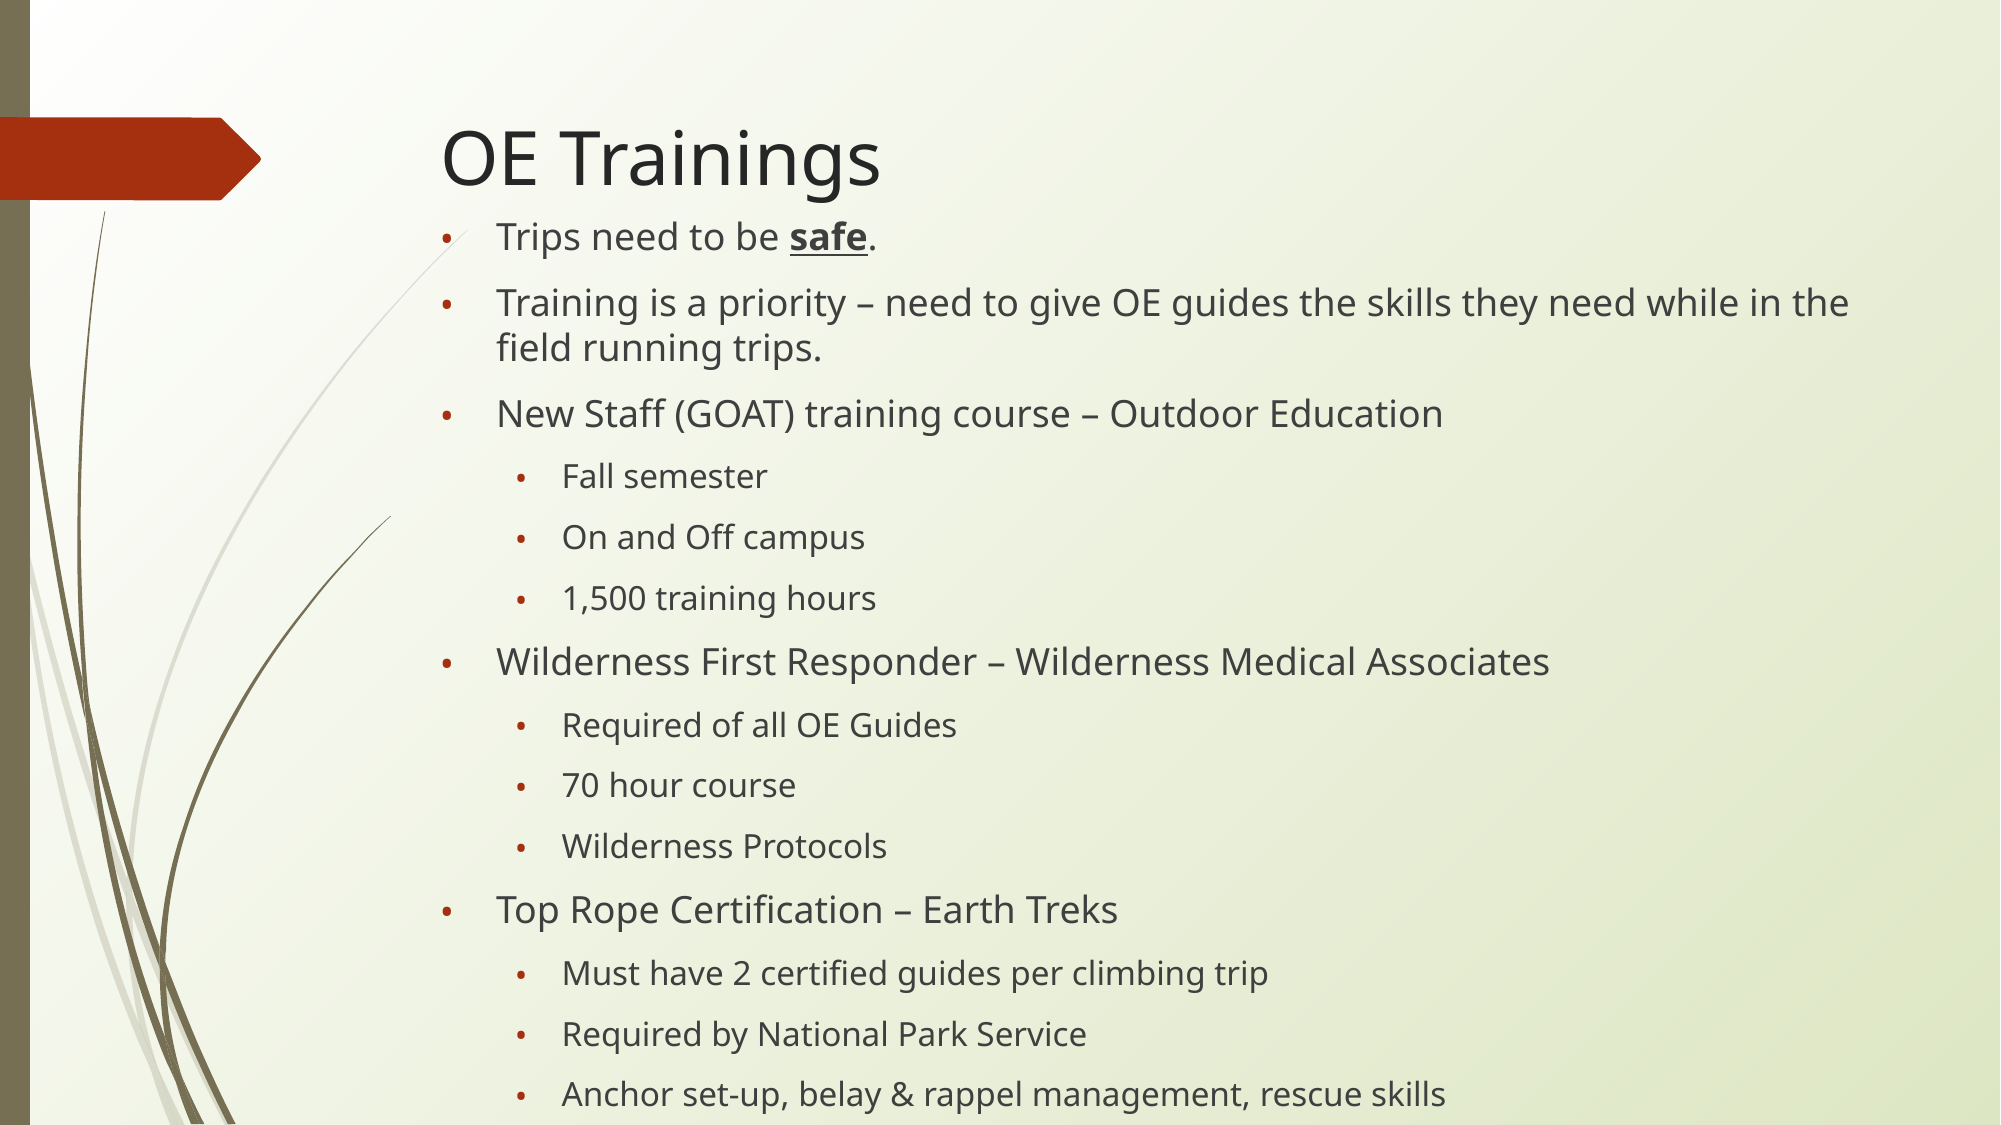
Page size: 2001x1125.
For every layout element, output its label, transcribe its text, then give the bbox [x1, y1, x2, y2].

list Trips need to be safe. Training is a priority – need to give OE guides the skills they need while in the field running trips. New Staff (GOAT) training course – Outdoor Education Fall semester On and Off campus 1,500 training hours Wilderness First Responder – Wilderness Medical Associates Required of all OE Guides 70 hour course Wilderness Protocols Top Rope Certification – Earth Treks Must have 2 certified guides per climbing trip Required by National Park Service Anchor set-up, belay & rappel management, rescue skills [424, 205, 1888, 1125]
title OE Trainings [425, 102, 1888, 205]
